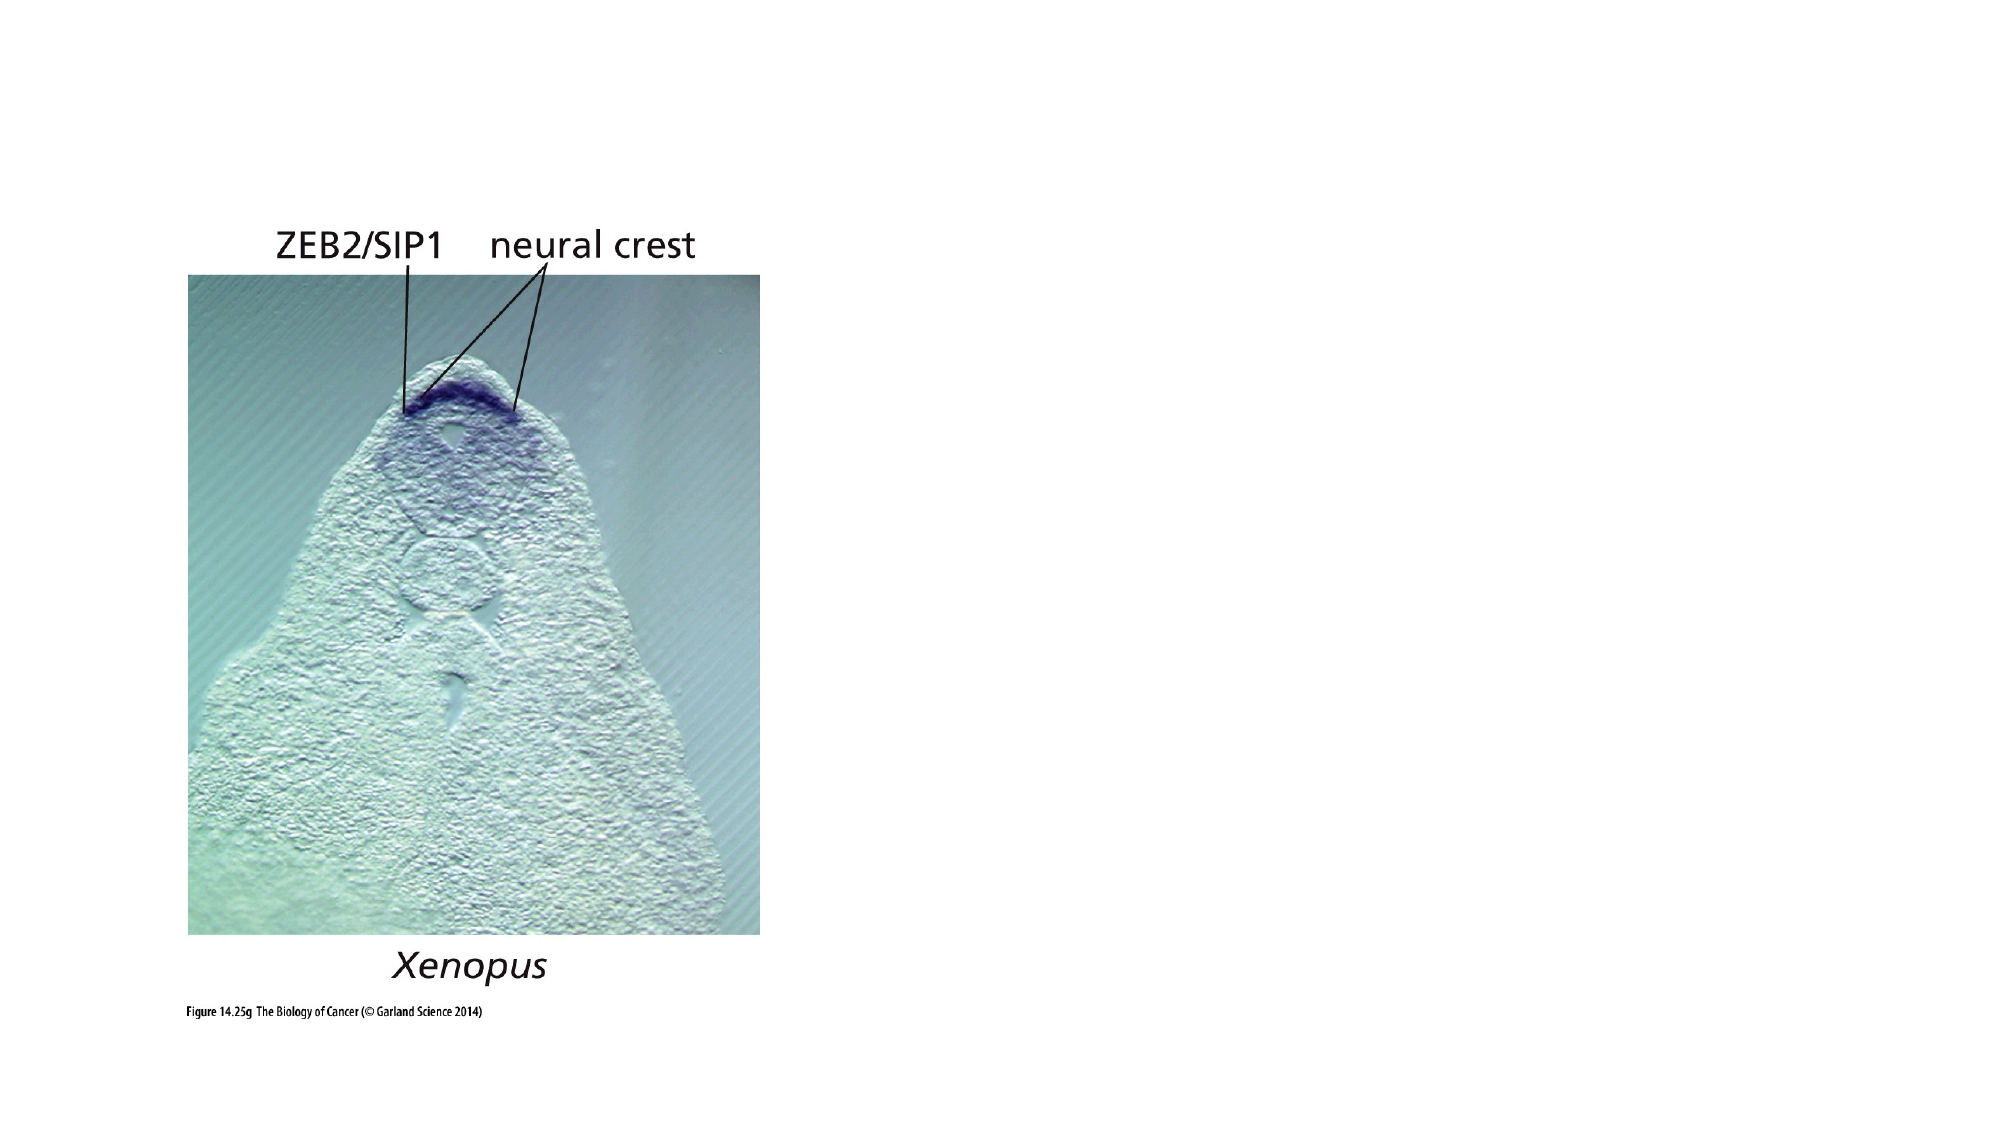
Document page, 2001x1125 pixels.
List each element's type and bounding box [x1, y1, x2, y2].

picture [180, 221, 767, 1022]
